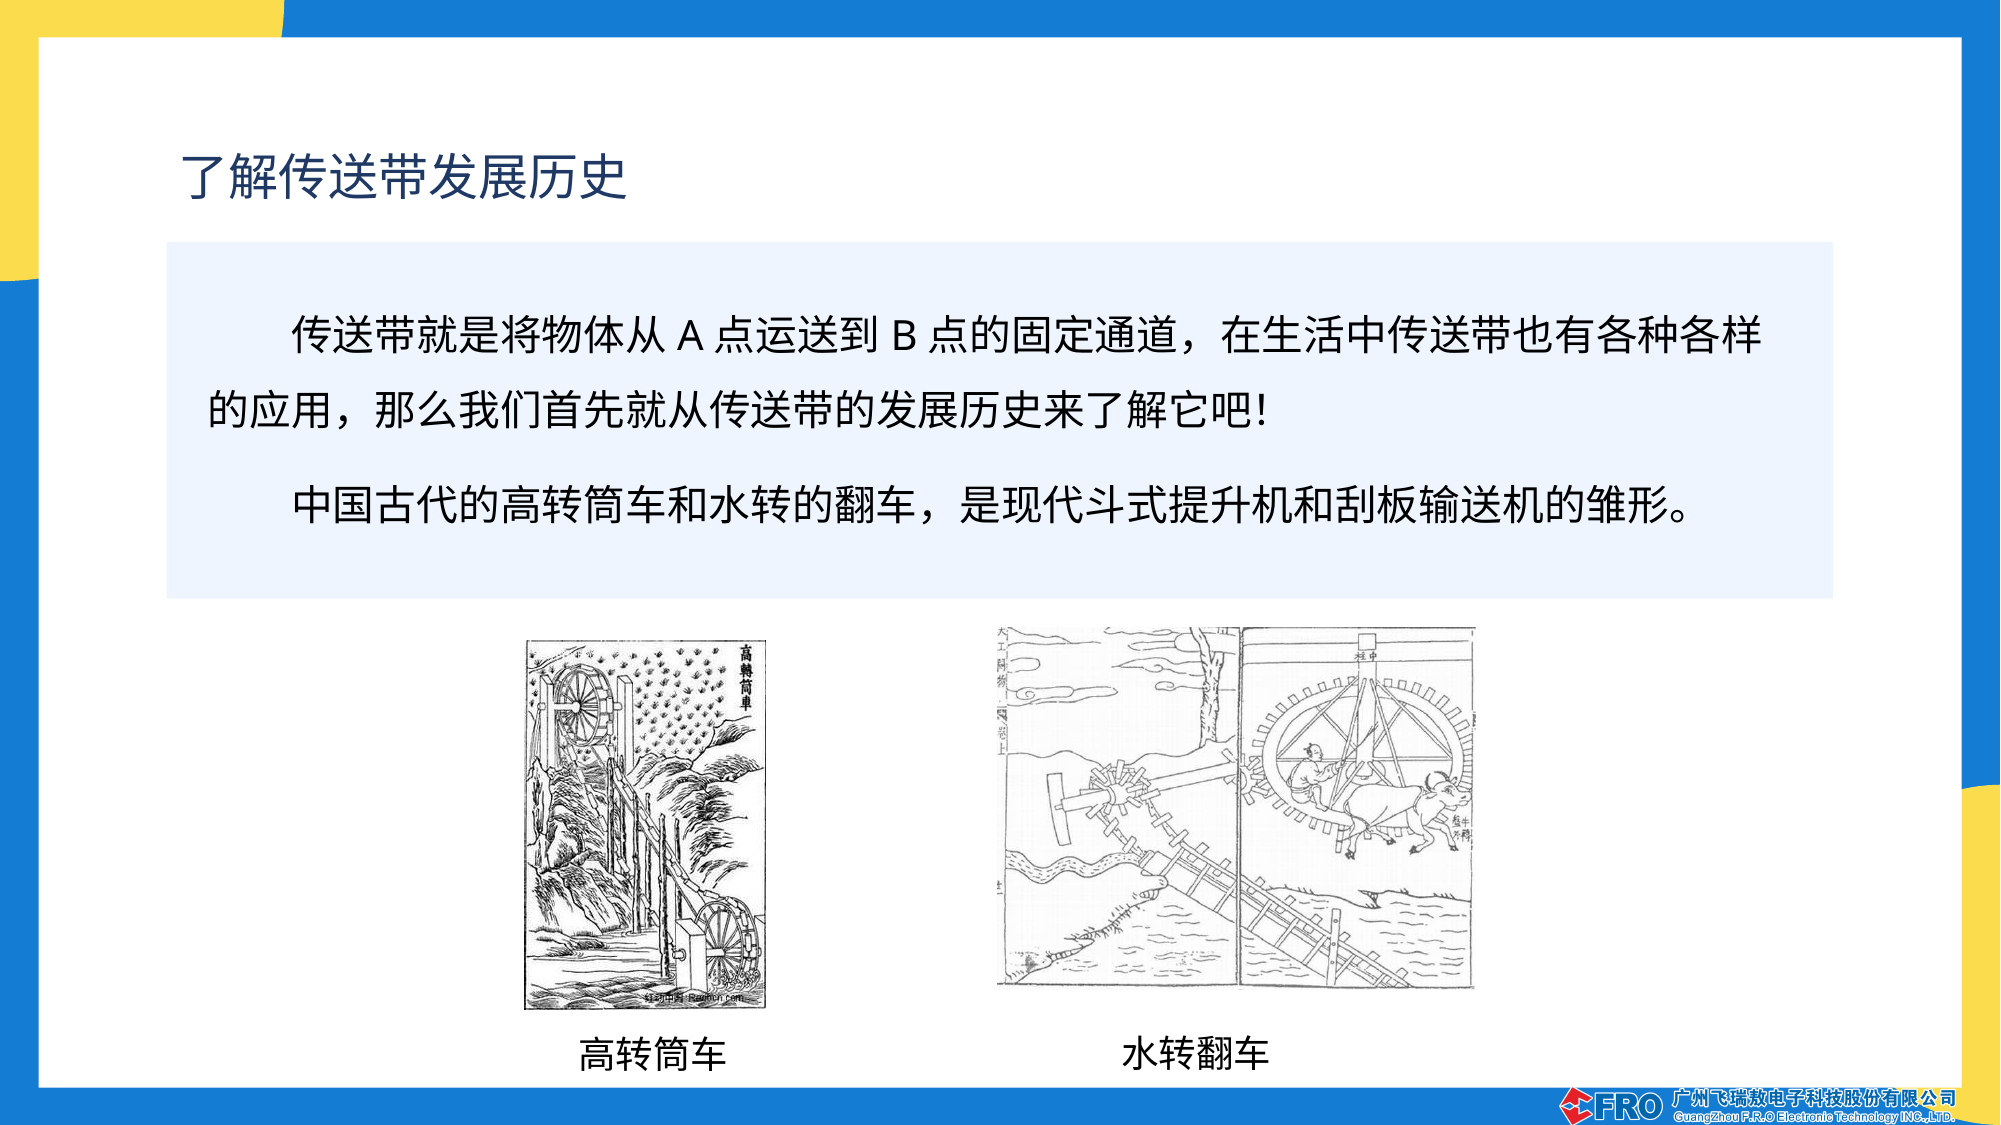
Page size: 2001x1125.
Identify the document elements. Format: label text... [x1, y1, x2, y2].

text_box 传送带就是将物体从A点运送到B点的固定通道，在生活中传送带也有各种各样的应用，那么我们首先就从传送带的发展历史来了解它吧！ 中国古代的高转筒车和水转的翻车，是现代斗式提升机和刮板输送机的雏形。 [166, 241, 1834, 600]
picture [997, 627, 1476, 990]
text_box 了解传送带发展历史 [163, 137, 1144, 213]
text_box 水转翻车 [1106, 1022, 1379, 1083]
text_box 高转筒车 [563, 1023, 761, 1083]
picture [1559, 1087, 1956, 1125]
picture [524, 640, 766, 1010]
